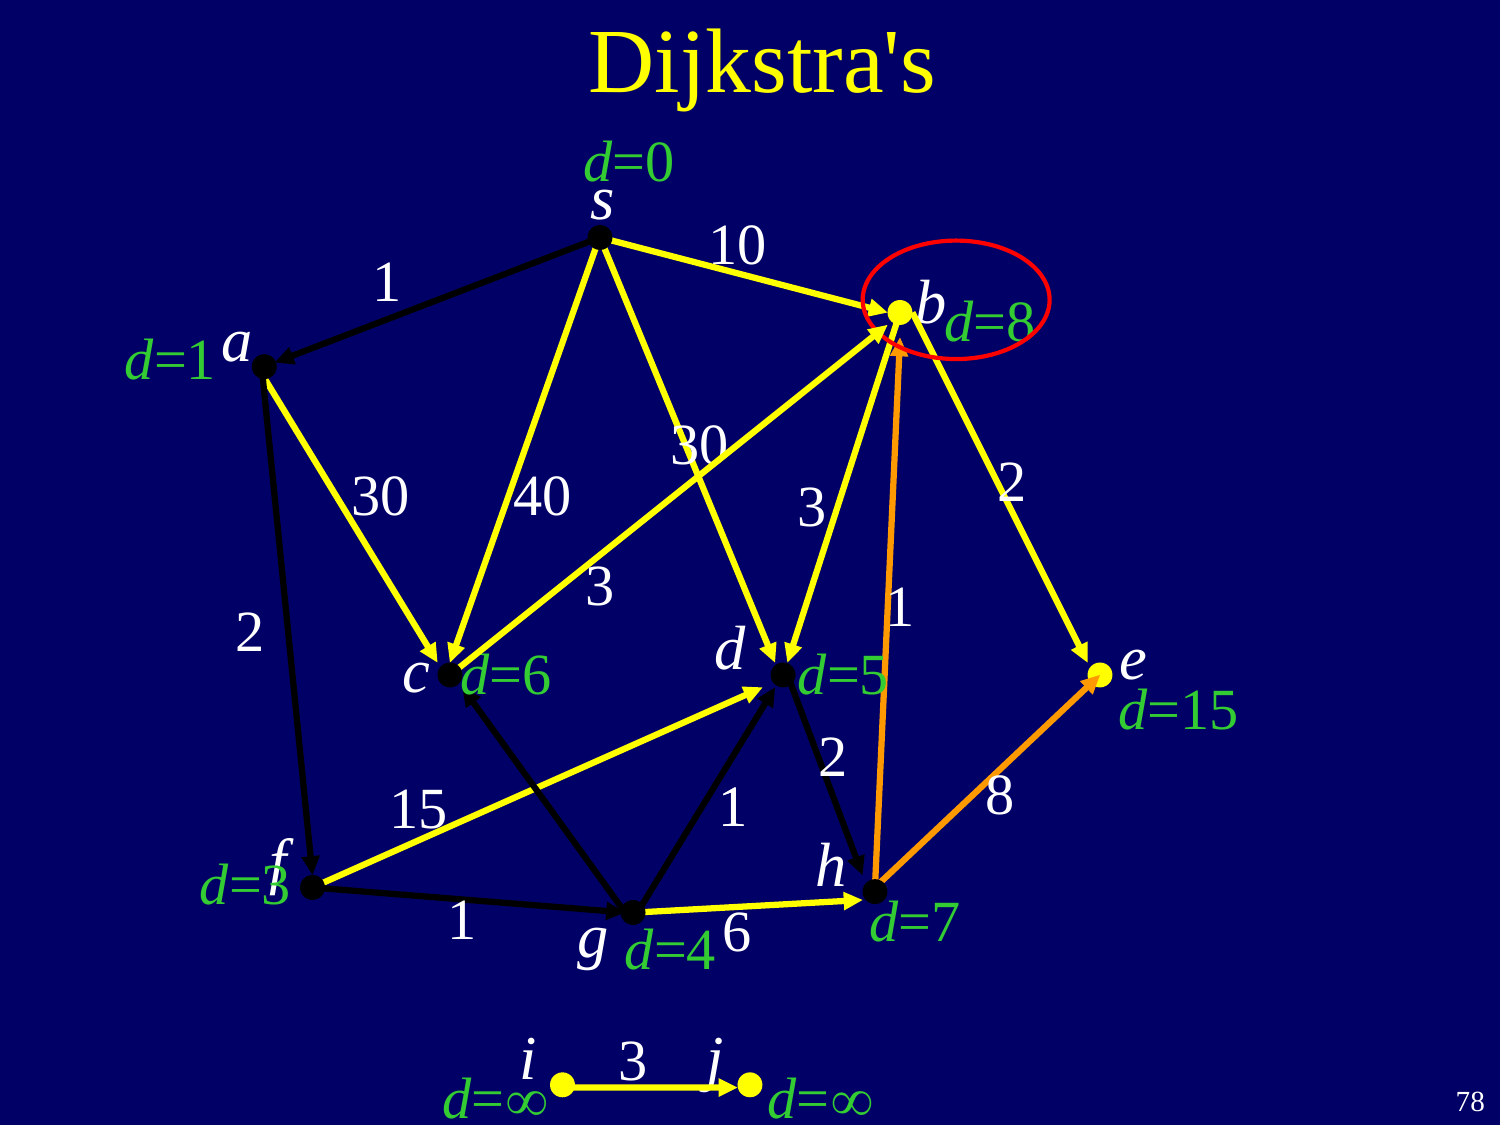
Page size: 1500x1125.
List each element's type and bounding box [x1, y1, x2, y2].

text_box [110, 0, 1400, 989]
text_box [220, 585, 280, 671]
text_box [427, 1009, 889, 1125]
